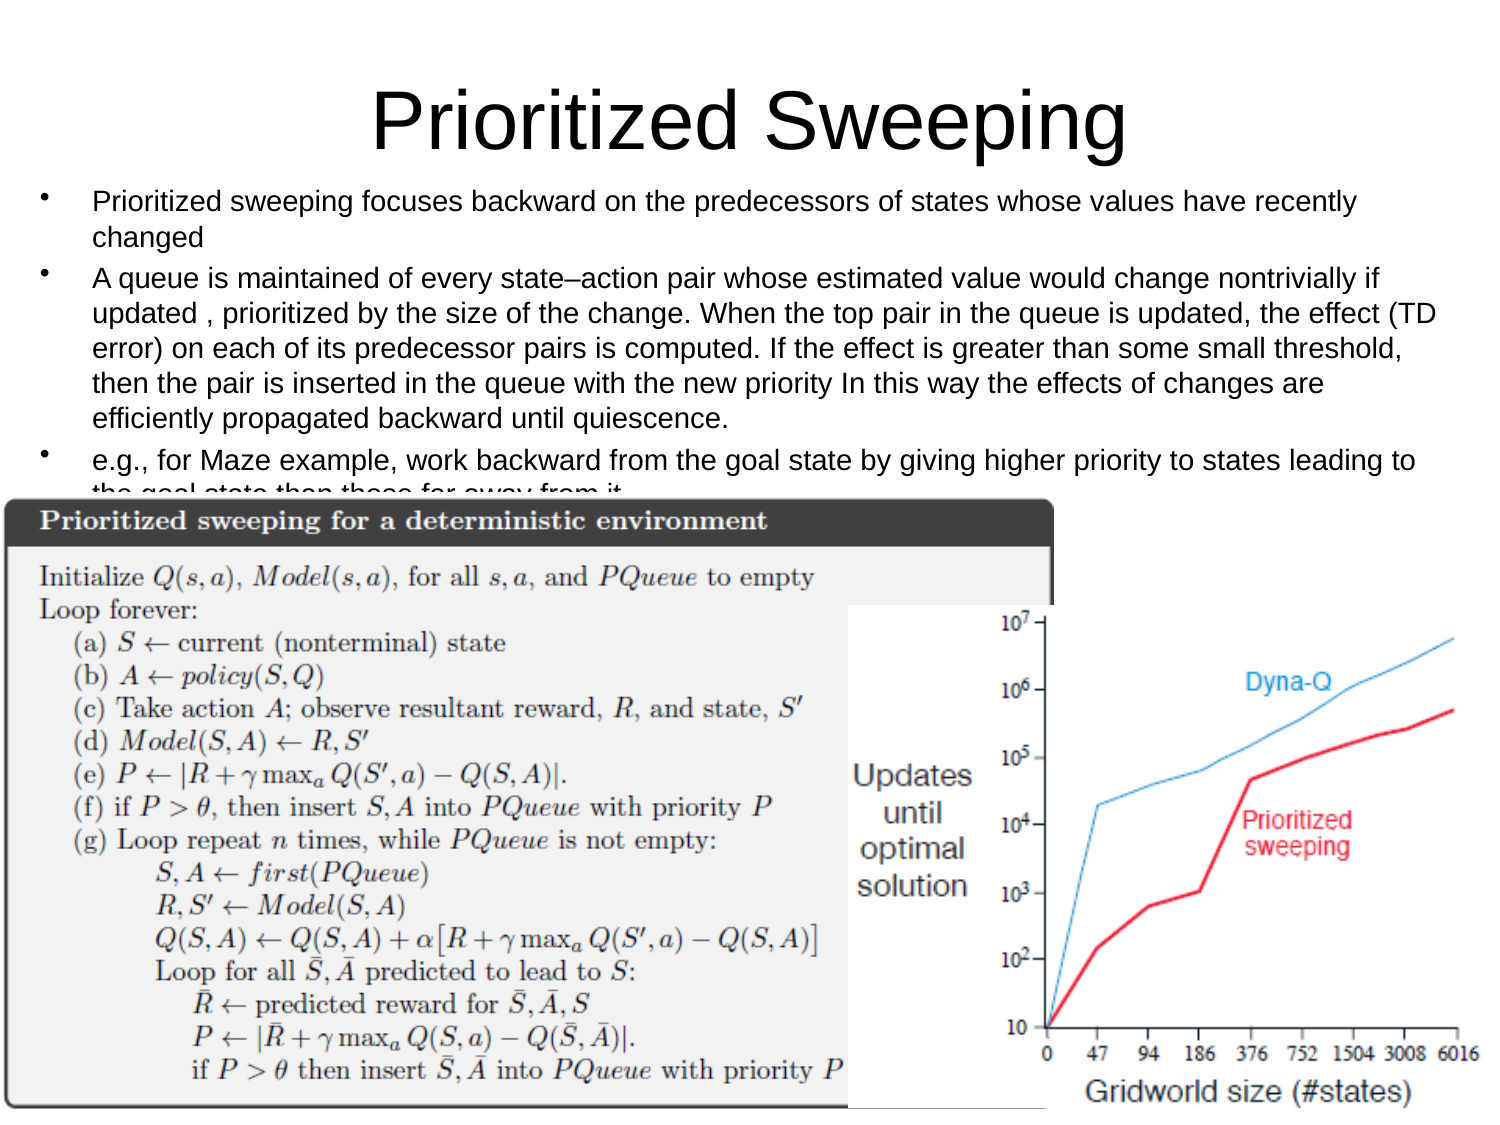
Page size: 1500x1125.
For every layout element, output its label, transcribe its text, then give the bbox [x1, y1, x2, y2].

title Prioritized Sweeping [74, 44, 1426, 174]
picture [0, 492, 1488, 1112]
list Prioritized sweeping focuses backward on the predecessors of states whose values have recently changed A queue is maintained of every state–action pair whose estimated value would change nontrivially if updated , prioritized by the size of the change. When the top pair in the queue is updated, the effect (TD error) on each of its predecessor pairs is computed. If the effect is greater than some small threshold, then the pair is inserted in the queue with the new priority In this way the effects of changes are efficiently propagated backward until quiescence. e.g., for Maze example, work backward from the goal state by giving higher priority to states leading to the goal state than those far away from it. [24, 174, 1463, 520]
